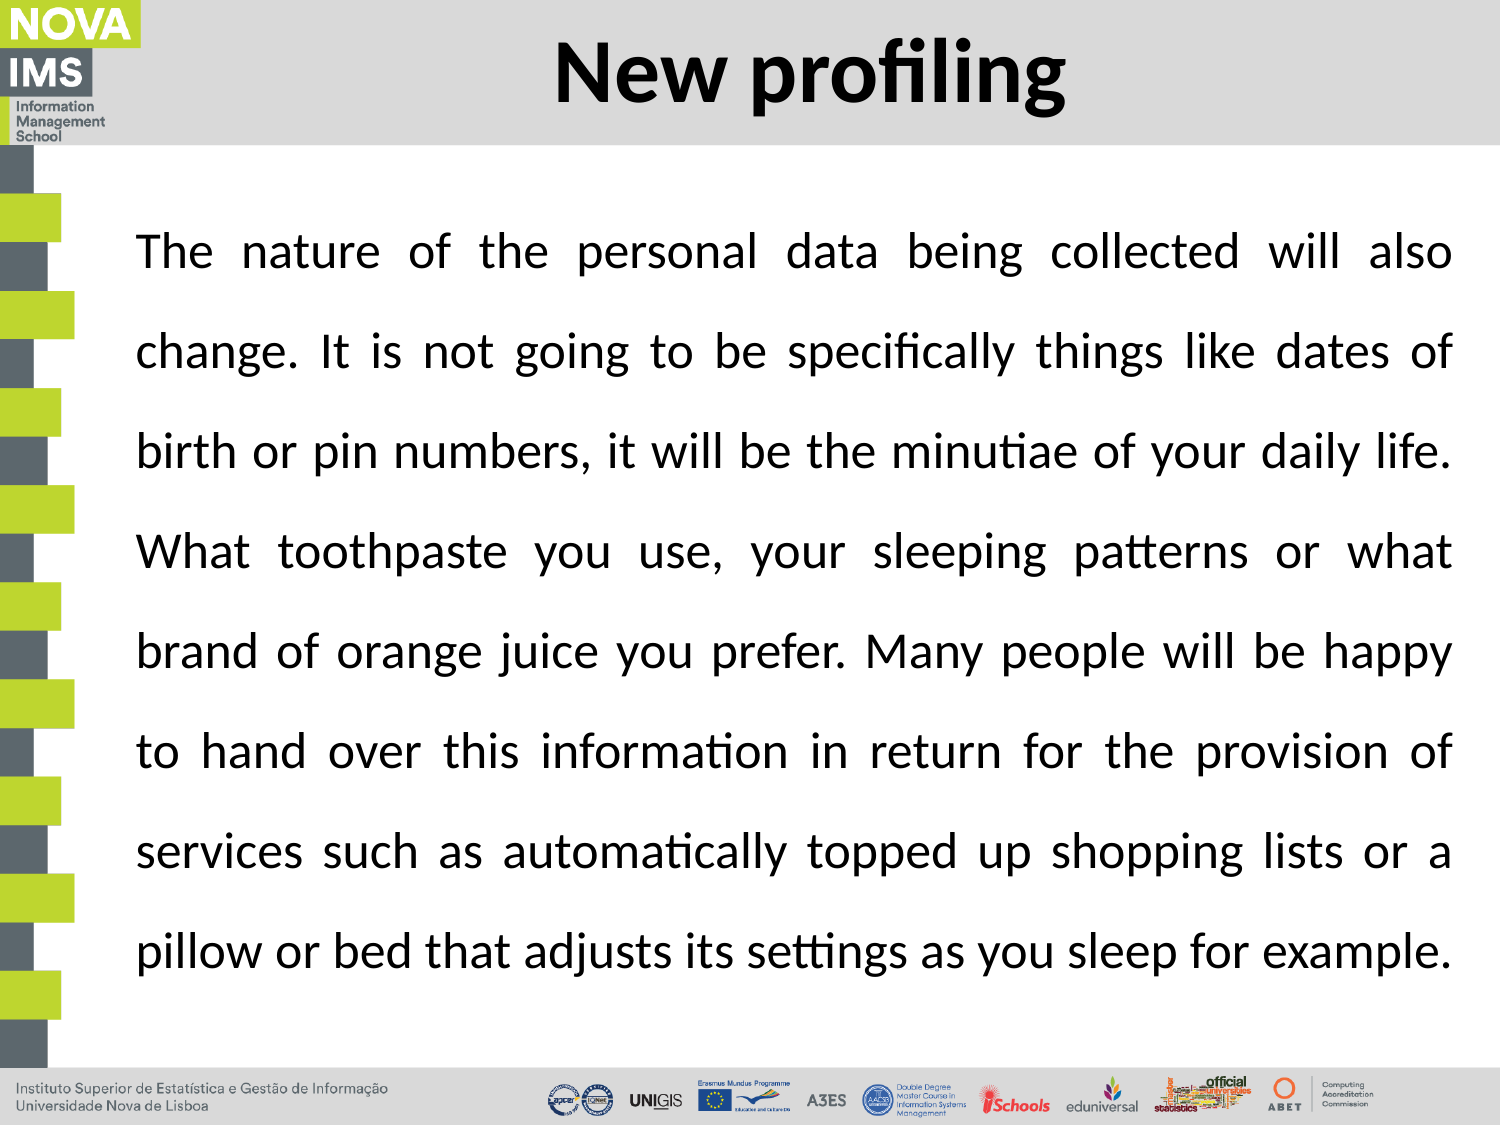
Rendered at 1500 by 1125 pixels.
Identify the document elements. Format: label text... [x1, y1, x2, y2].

title New profiling [135, 0, 1486, 160]
picture [0, 0, 1500, 1125]
list The nature of the personal data being collected will also change. It is not going to be specifically things like dates of birth or pin numbers, it will be the minutiae of your daily life. What toothpaste you use, your sleeping patterns or what brand of orange juice you prefer. Many people will be happy to hand over this information in return for the provision of services such as automatically topped up shopping lists or a pillow or bed that adjusts its settings as you sleep for example. [120, 172, 1471, 1047]
